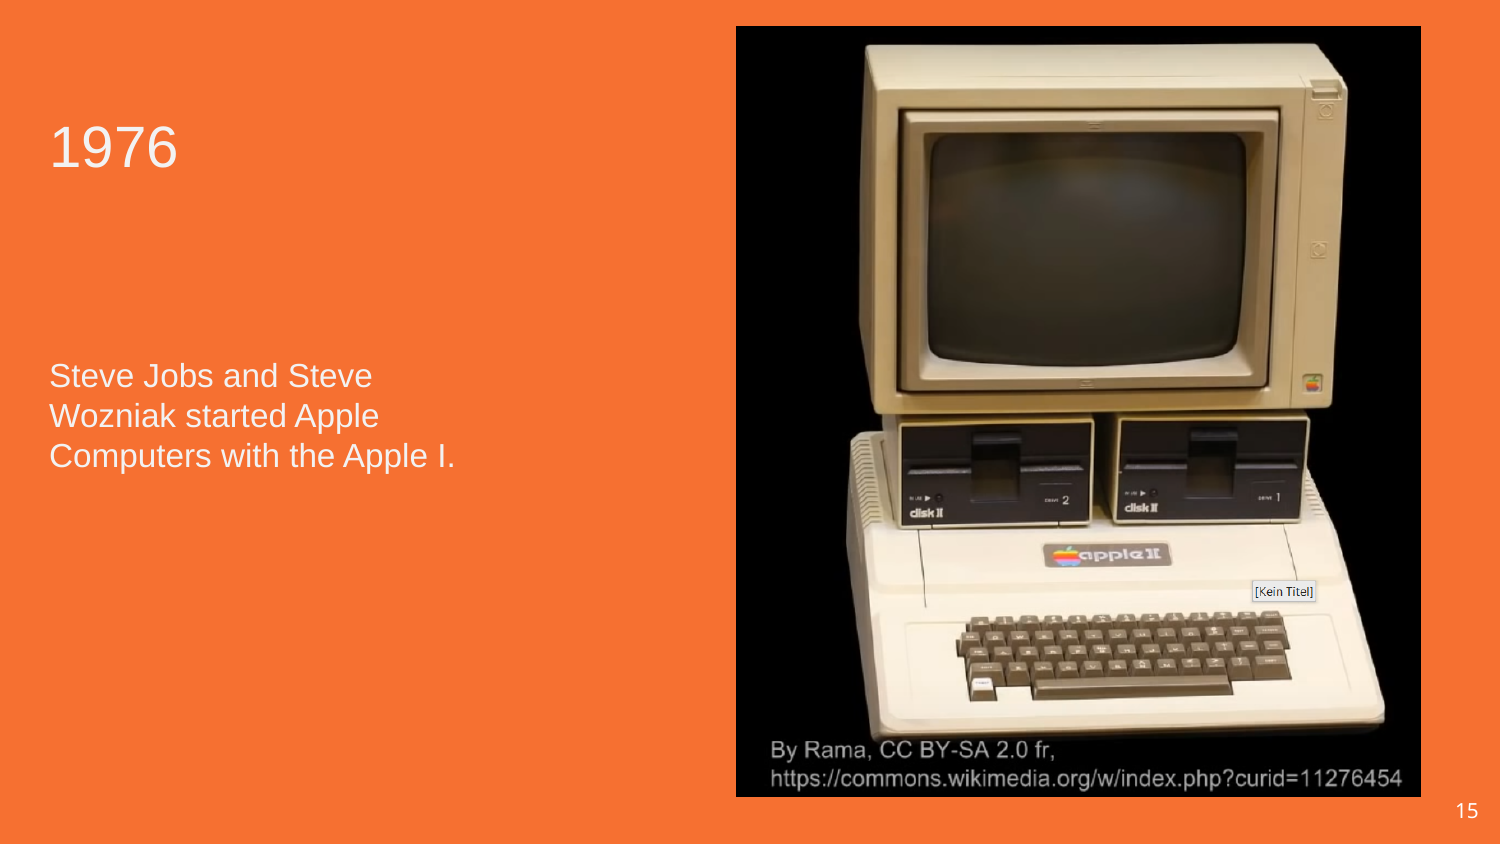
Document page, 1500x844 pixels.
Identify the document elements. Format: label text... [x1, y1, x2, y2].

slide_number 15 [1403, 779, 1494, 844]
picture [736, 25, 1422, 797]
text_box 1976 Steve Jobs and Steve Wozniak started Apple Computers with the Apple I. [34, 102, 476, 482]
